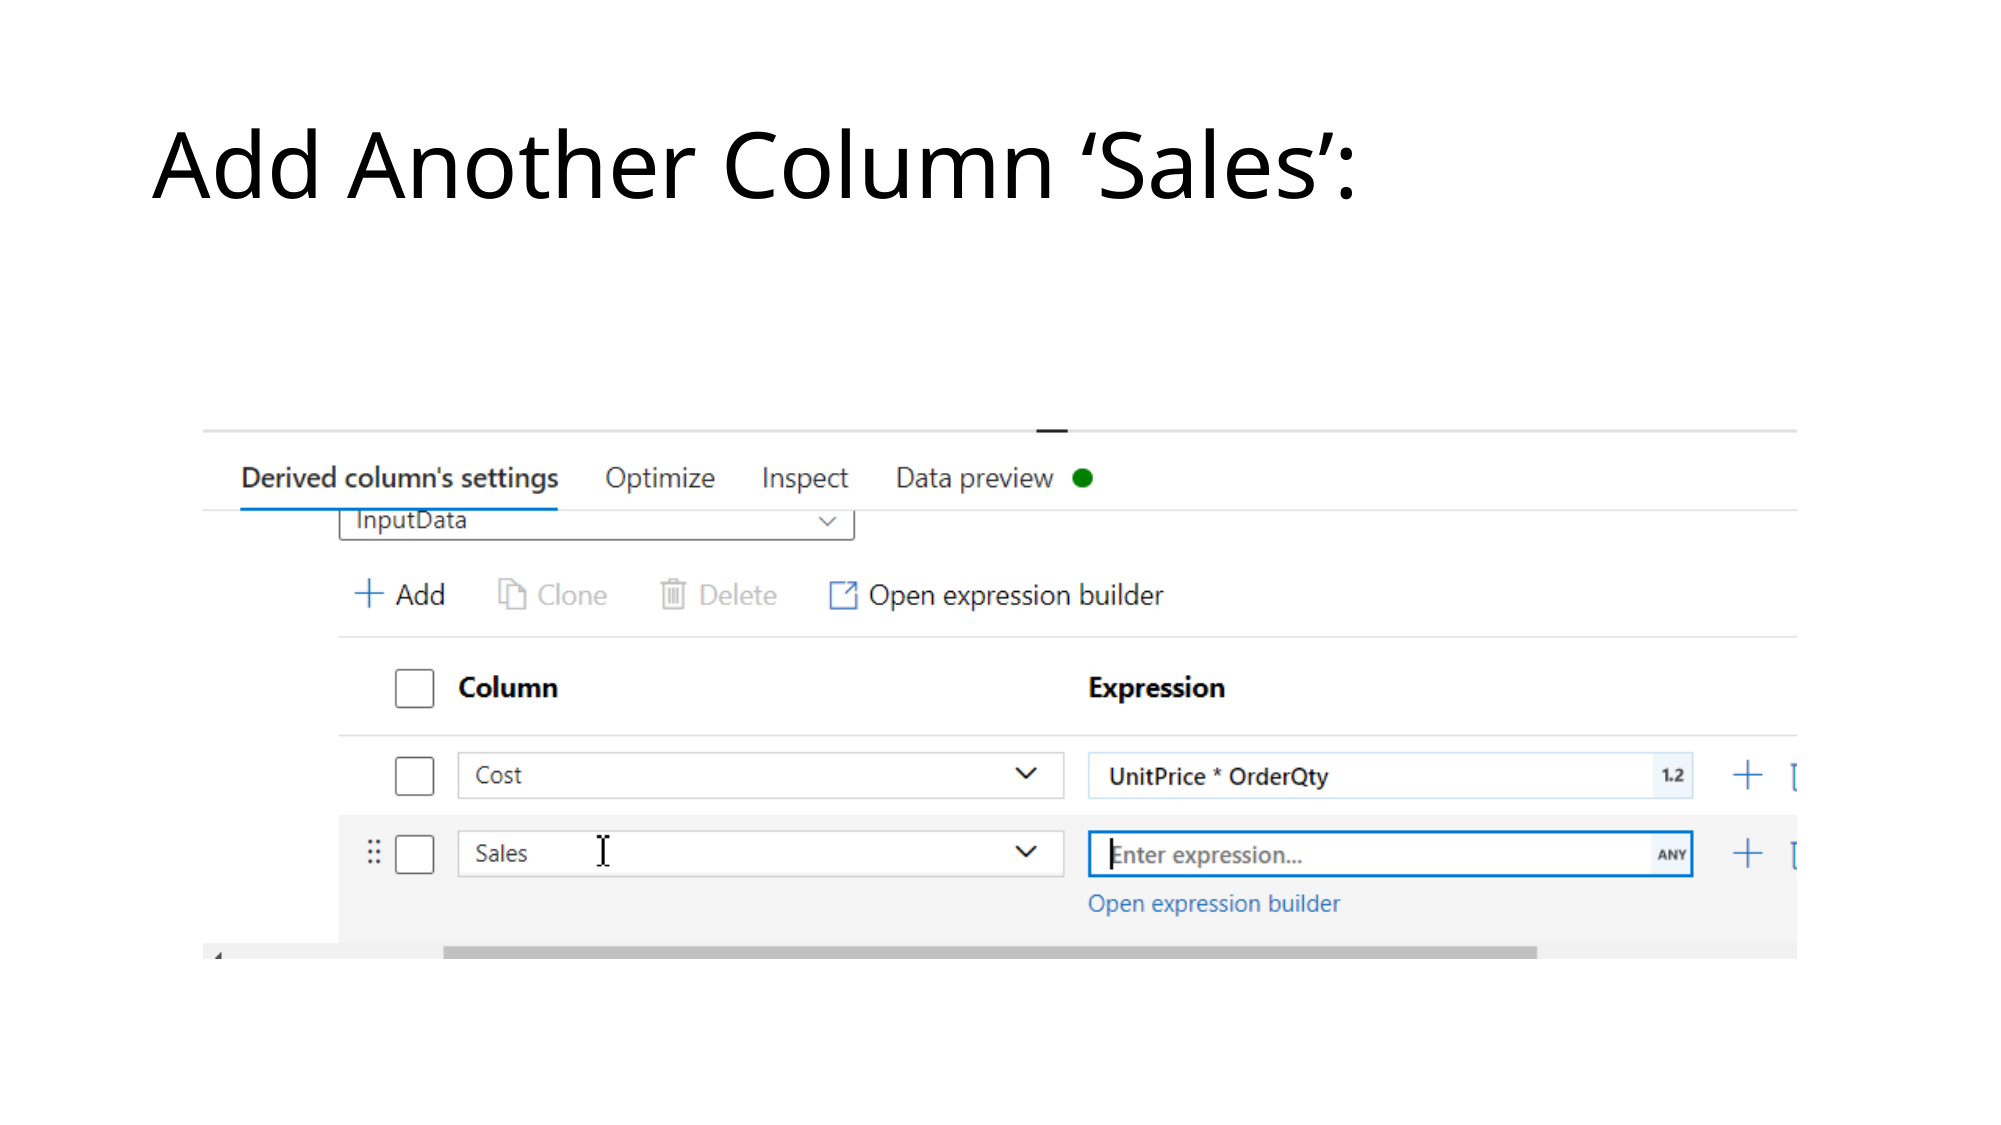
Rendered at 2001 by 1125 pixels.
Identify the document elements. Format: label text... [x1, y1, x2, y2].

title Add Another Column ‘Sales’: [137, 59, 1863, 278]
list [203, 354, 1797, 959]
